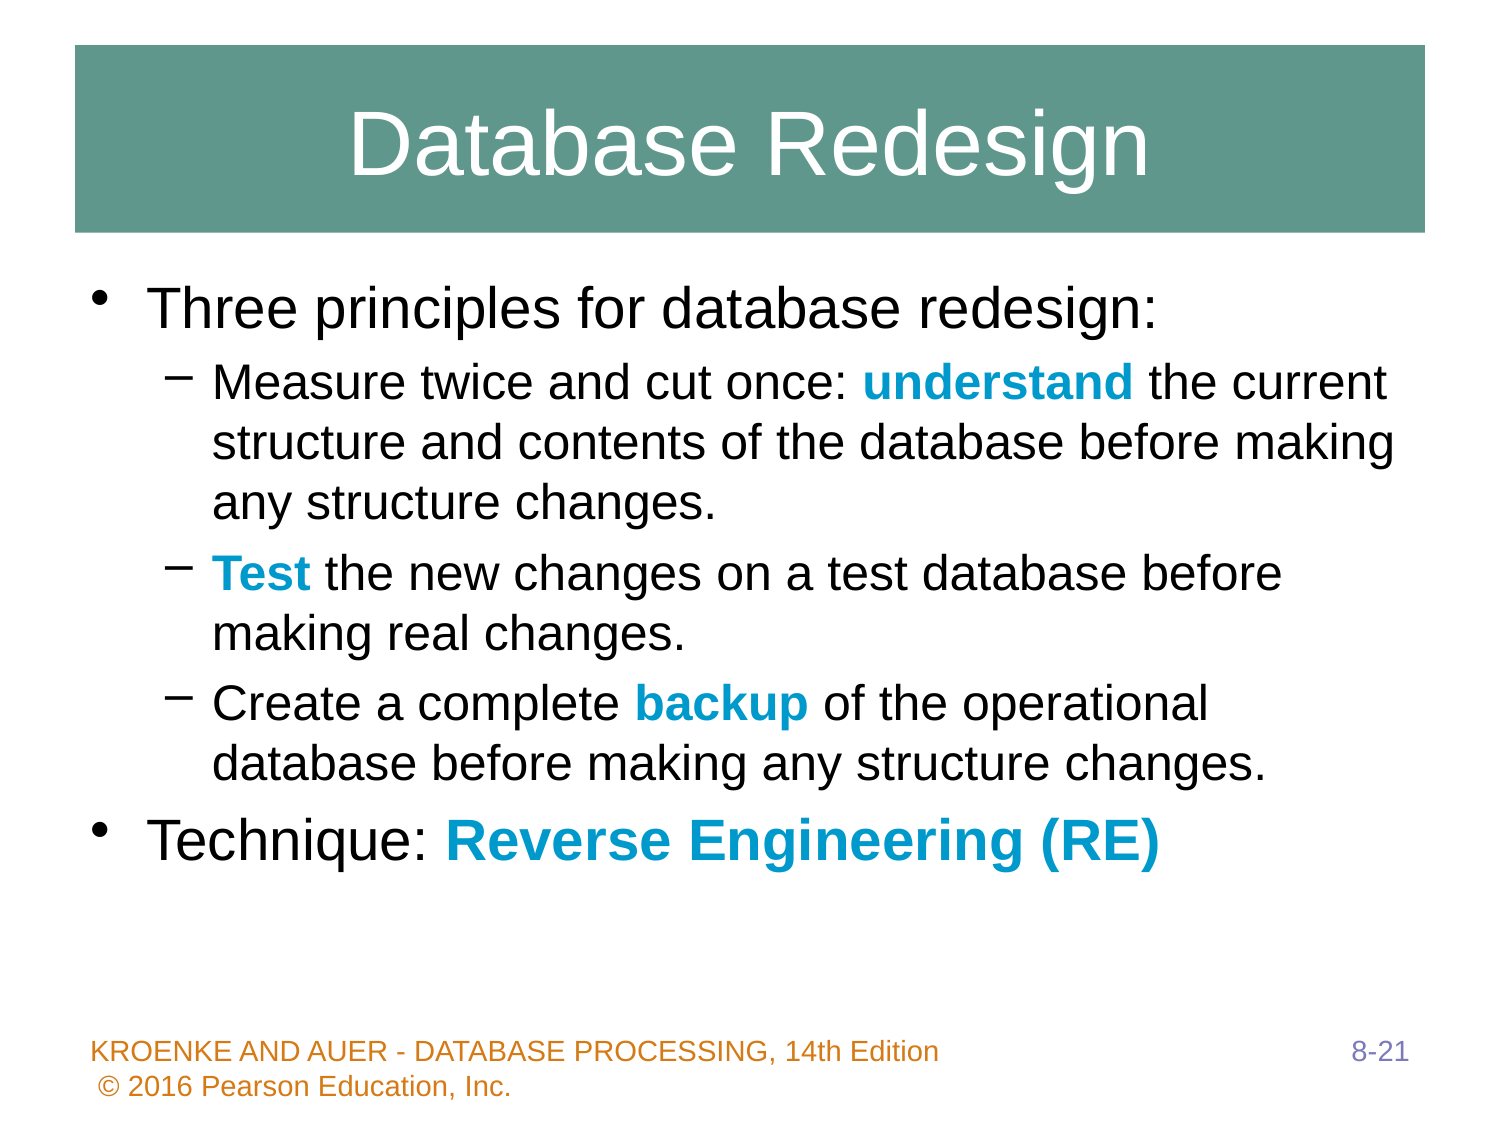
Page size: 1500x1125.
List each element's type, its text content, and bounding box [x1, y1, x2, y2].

footer KROENKE AND AUER - DATABASE PROCESSING, 14th Edition © 2016 Pearson Education, Inc. [74, 1024, 963, 1104]
title Database Redesign [74, 44, 1426, 233]
slide_number 8-21 [1074, 1024, 1426, 1103]
list Three principles for database redesign: Measure twice and cut once: understand the current structure and contents of the database before making any structure changes. Test the new changes on a test database before making real changes. Create a complete backup of the operational database before making any structure changes. Technique: Reverse Engineering (RE) [74, 262, 1426, 1006]
